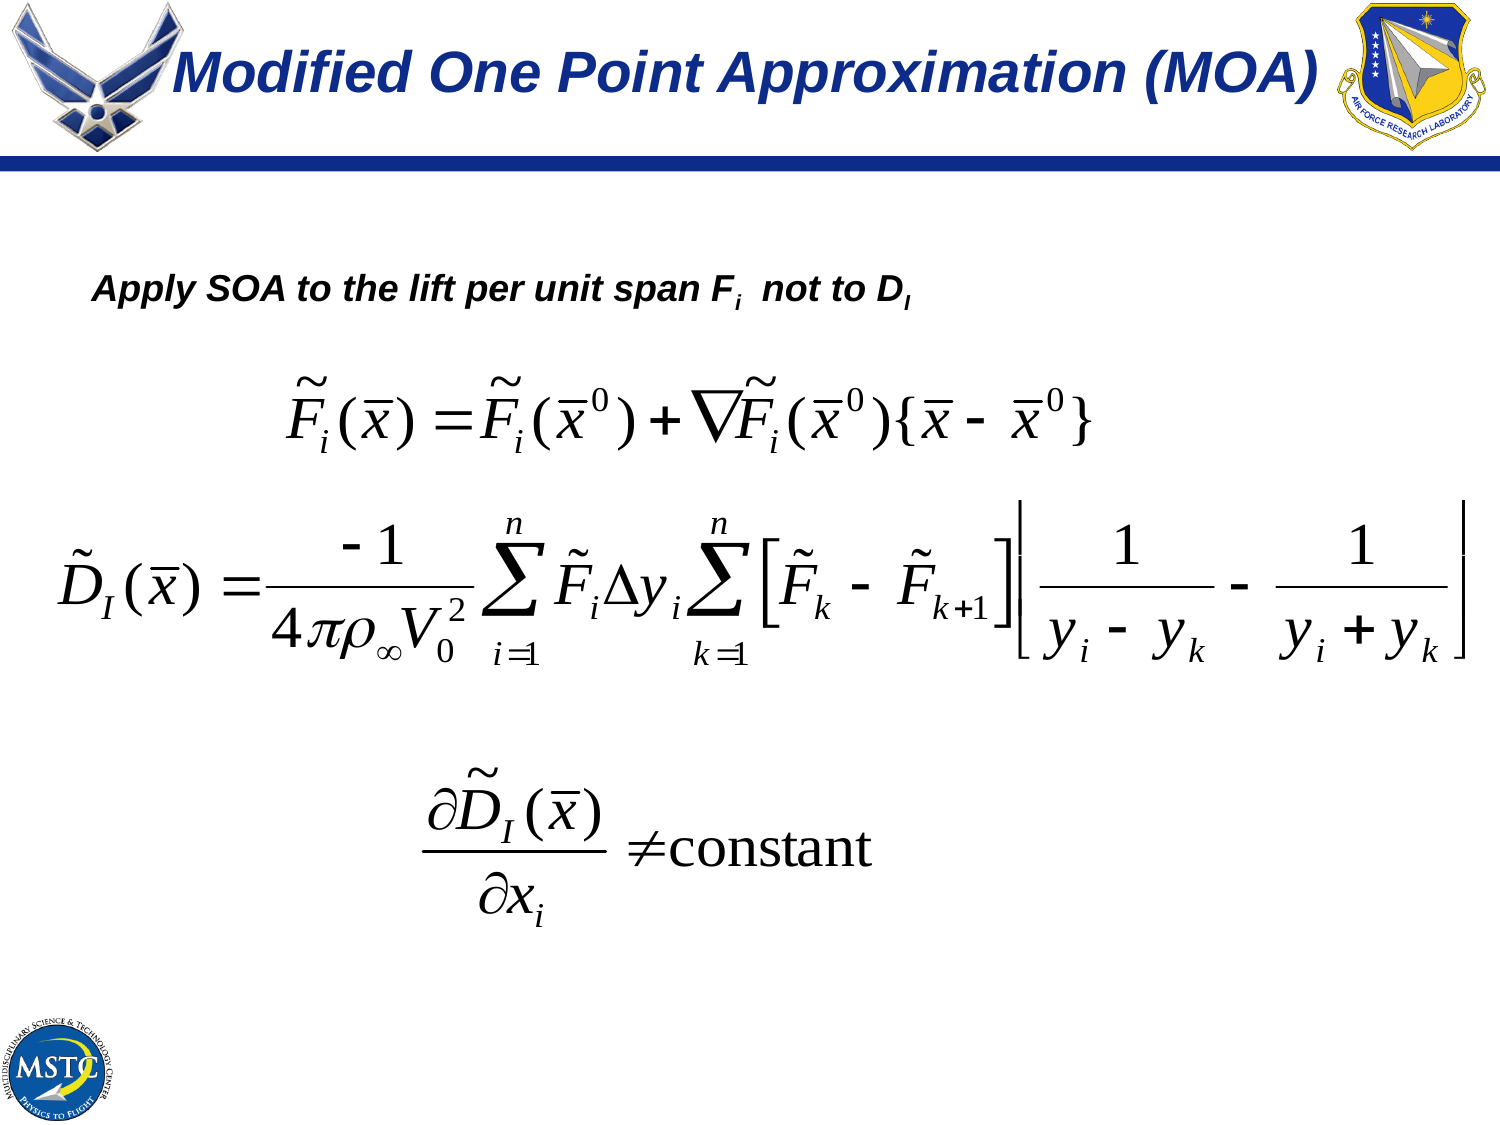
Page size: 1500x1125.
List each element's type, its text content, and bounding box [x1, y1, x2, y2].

picture [2, 0, 198, 156]
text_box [412, 762, 911, 942]
picture [1337, 3, 1486, 151]
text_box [274, 368, 1105, 469]
title Modified One Point Approximation (MOA) [162, 2, 1338, 149]
text_box Apply SOA to the lift per unit span Fi not to DI [76, 256, 925, 323]
picture [0, 1016, 113, 1121]
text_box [47, 499, 1500, 689]
